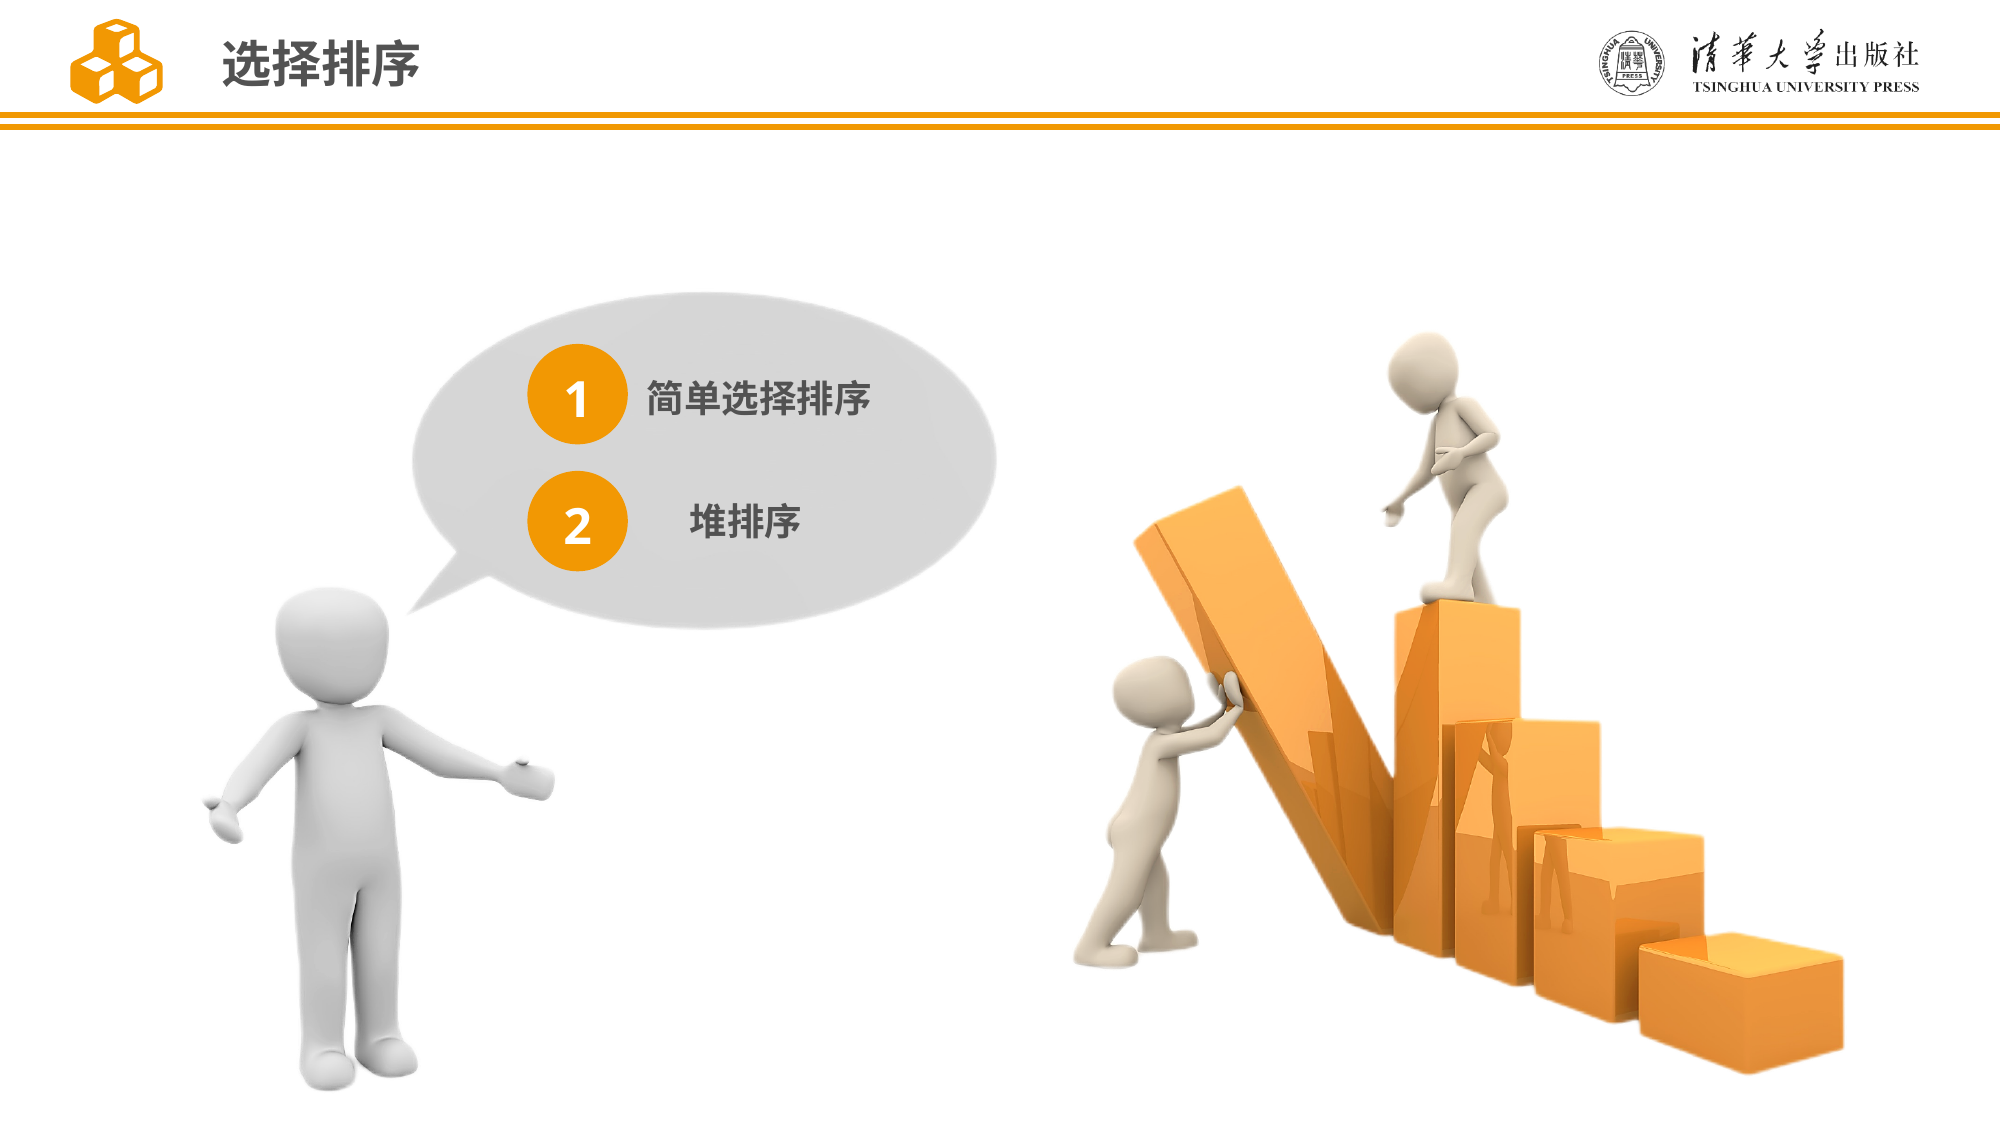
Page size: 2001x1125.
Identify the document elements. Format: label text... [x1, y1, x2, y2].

picture [149, 266, 1915, 1125]
text_box 选择排序 [183, 19, 437, 100]
